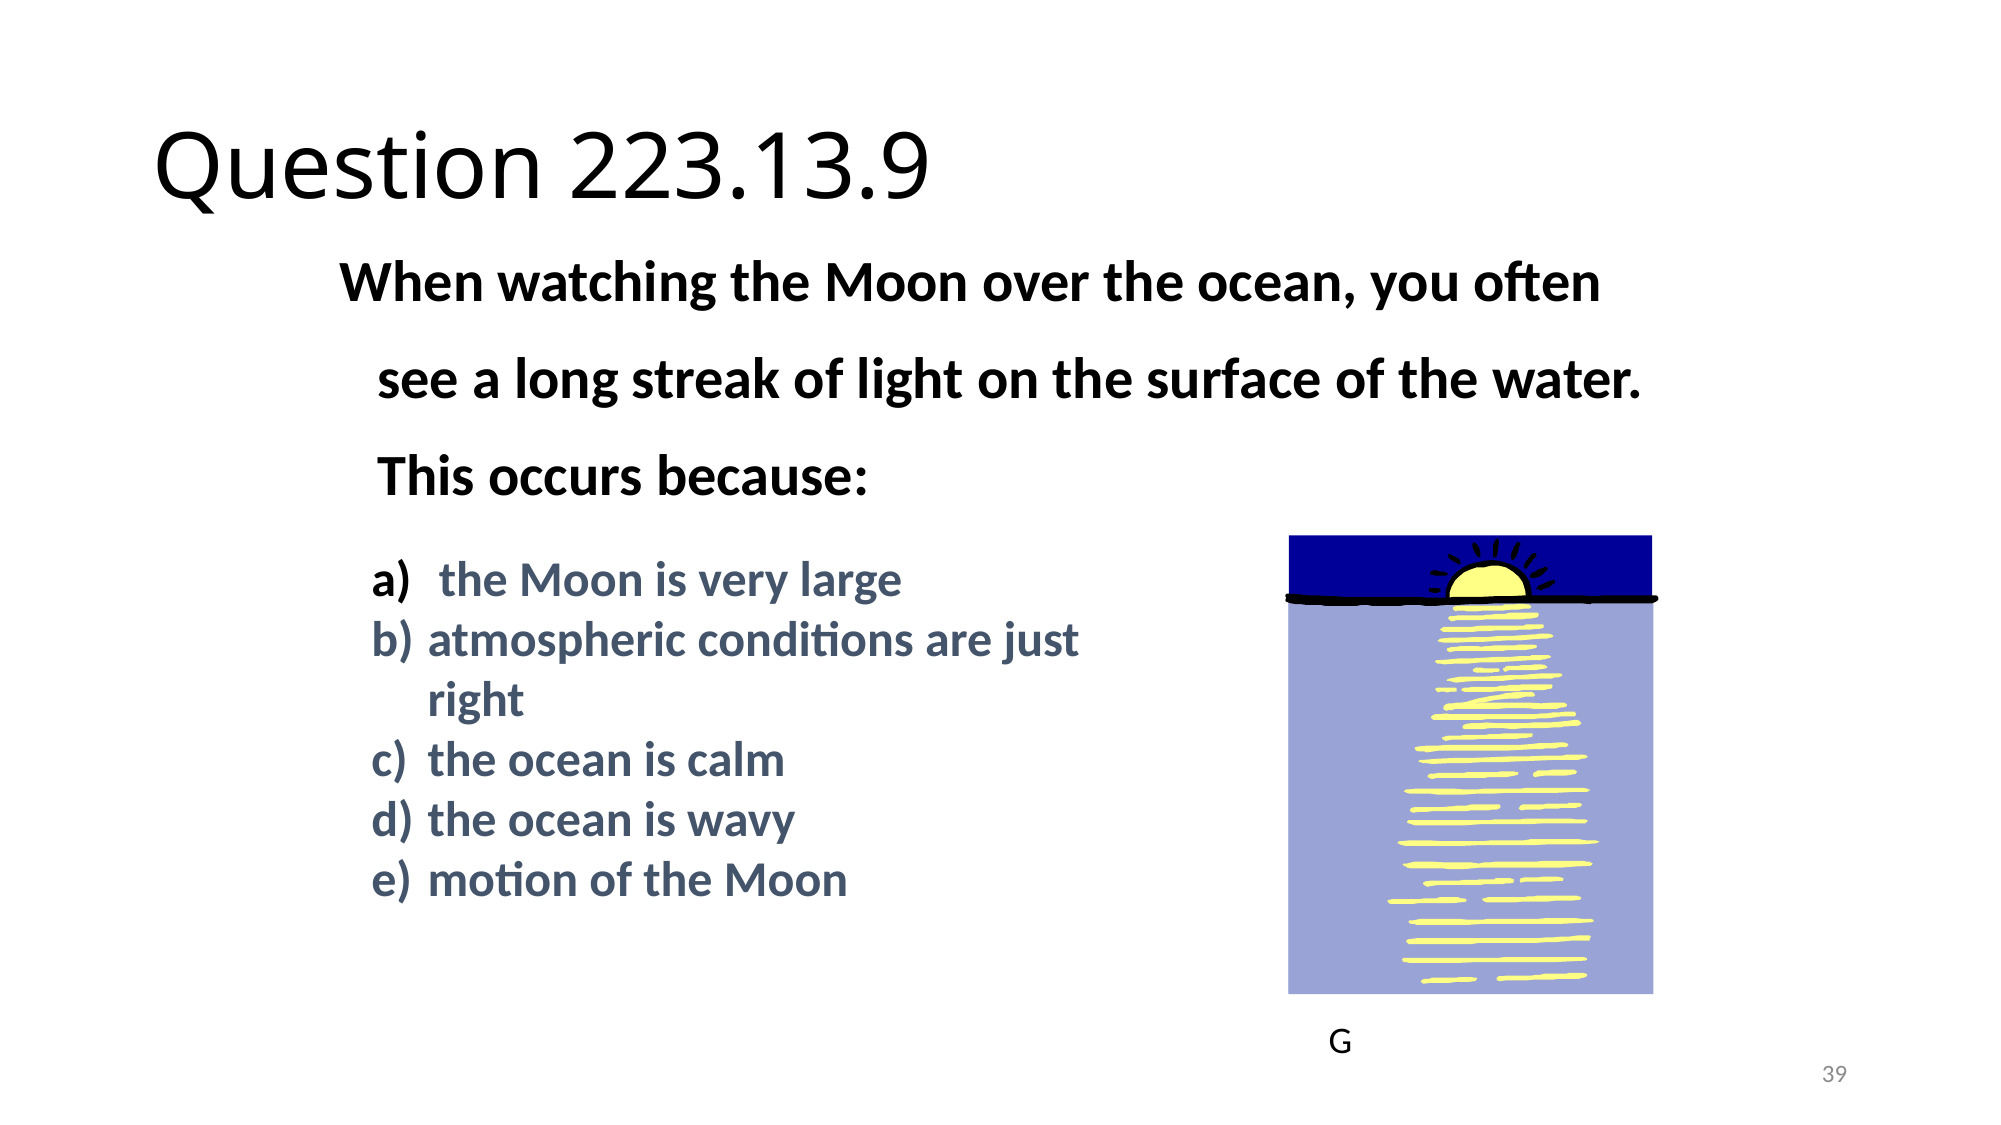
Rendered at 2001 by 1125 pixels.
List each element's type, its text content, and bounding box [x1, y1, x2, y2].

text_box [1286, 535, 1657, 995]
text_box the Moon is very large atmospheric conditions are just right the ocean is calm the ocean is wavy motion of the Moon [356, 539, 1188, 994]
title Question 223.13.9 [137, 59, 1863, 278]
list When watching the Moon over the ocean, you often see a long streak of light on the surface of the water. This occurs because: [324, 207, 1675, 551]
text_box G [1313, 1008, 1368, 1068]
slide_number 39 [1412, 1042, 1863, 1103]
